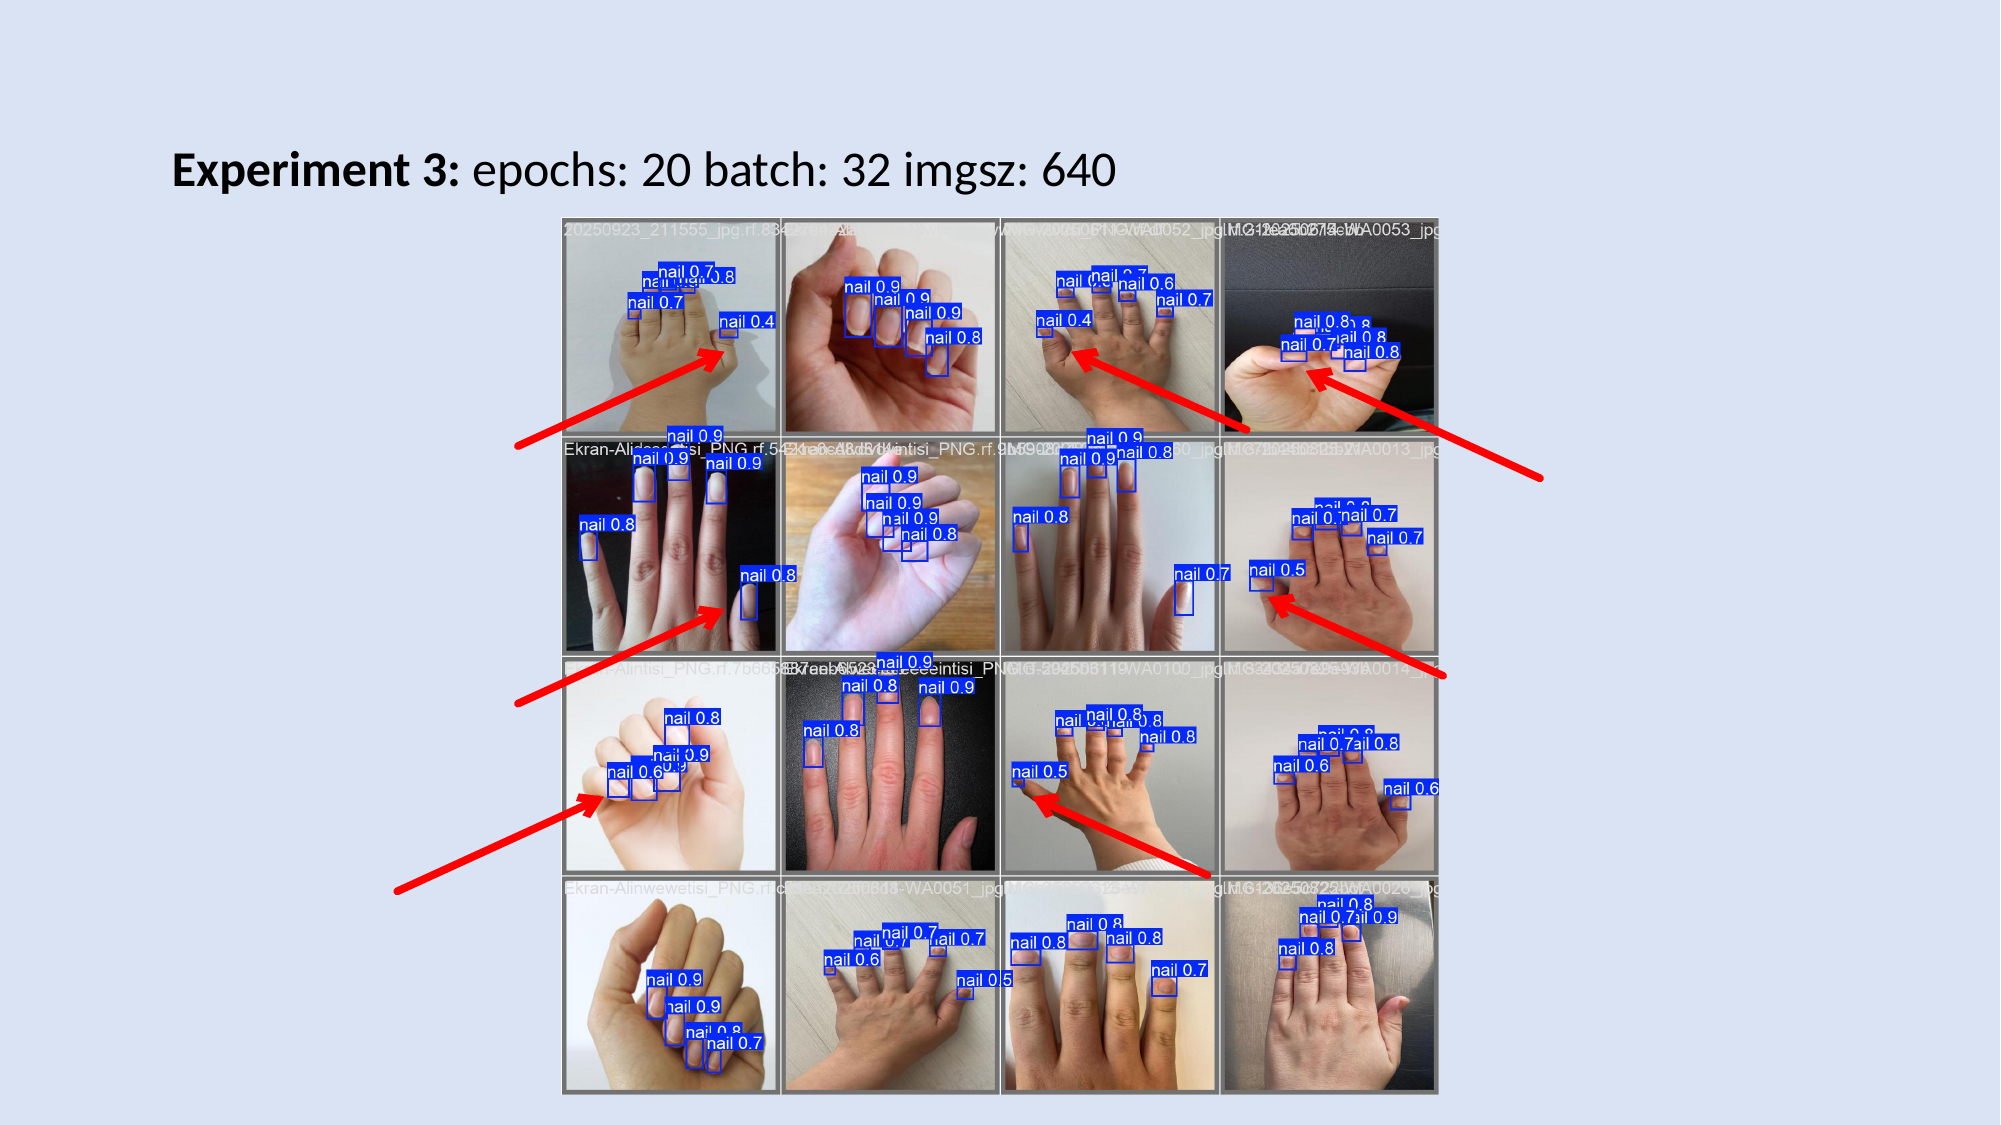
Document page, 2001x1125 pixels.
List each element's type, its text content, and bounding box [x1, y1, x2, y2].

text_box Experiment 3: epochs: 20 batch: 32 imgsz: 640 [156, 61, 1882, 280]
picture [561, 217, 1439, 1095]
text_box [517, 609, 725, 704]
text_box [517, 351, 725, 447]
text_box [1267, 597, 1444, 676]
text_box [1070, 351, 1247, 430]
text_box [397, 796, 604, 892]
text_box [1031, 796, 1208, 876]
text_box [1305, 370, 1541, 479]
